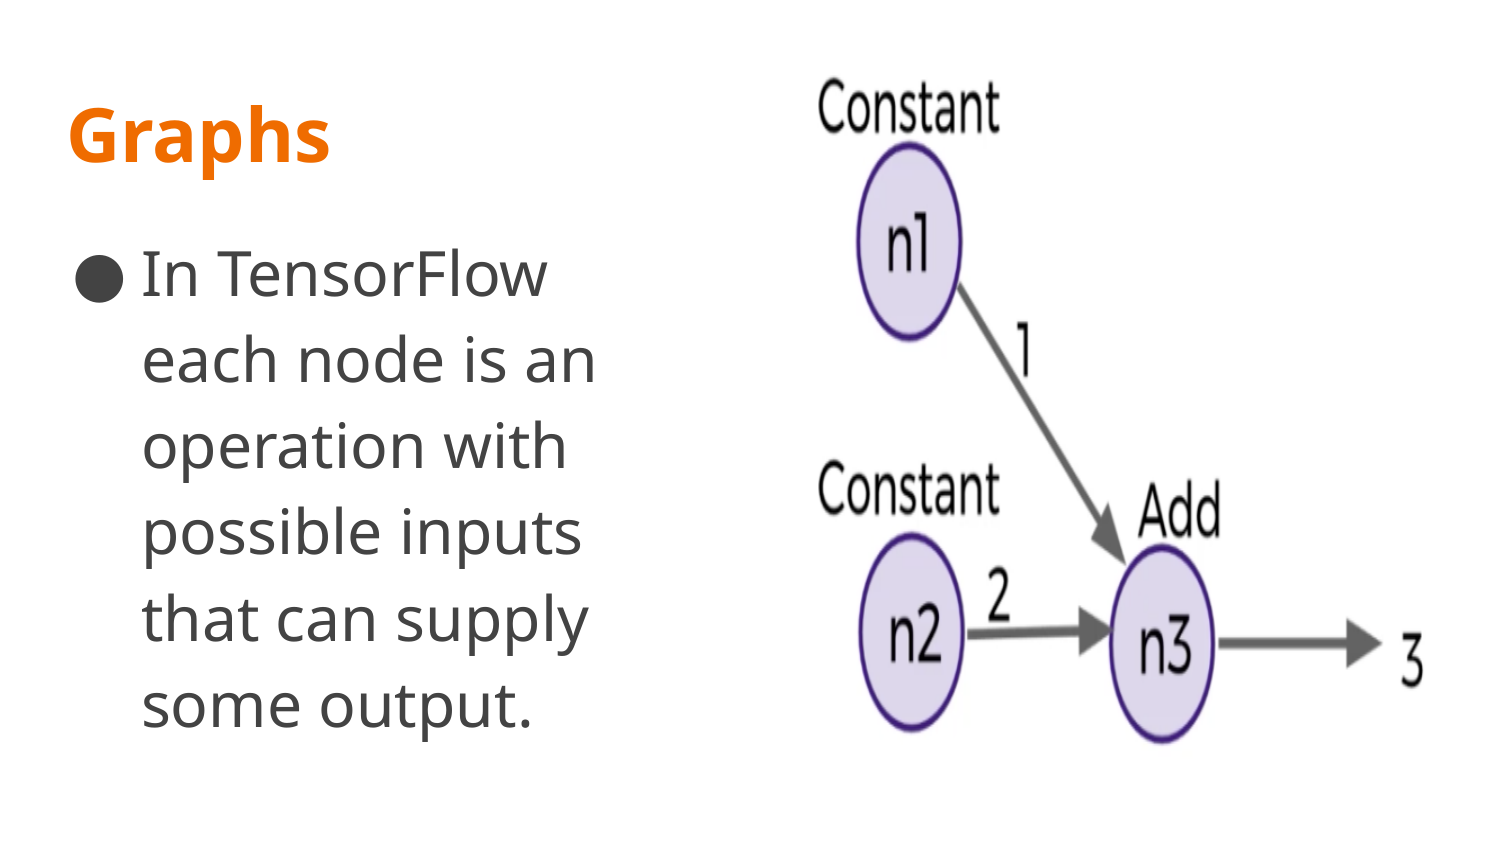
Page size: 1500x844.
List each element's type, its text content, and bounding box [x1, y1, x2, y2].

picture [733, 72, 1450, 761]
list In TensorFlow each node is an operation with possible inputs that can supply some output. [51, 207, 708, 750]
title Graphs [51, 72, 732, 189]
